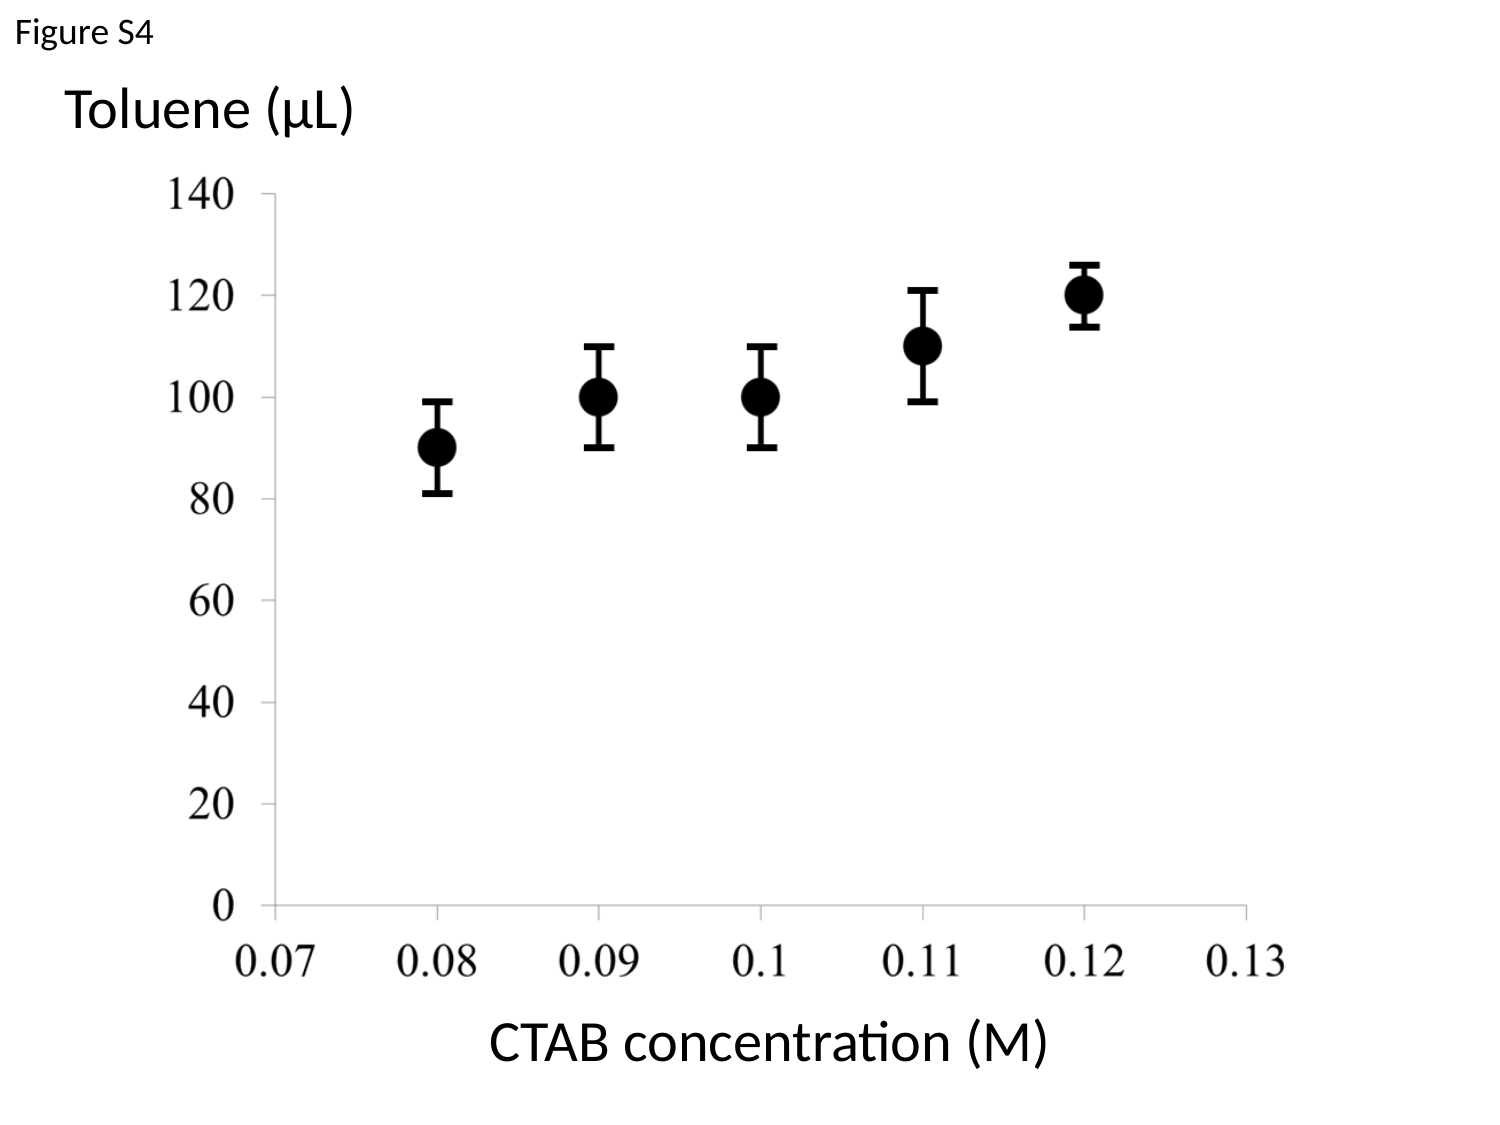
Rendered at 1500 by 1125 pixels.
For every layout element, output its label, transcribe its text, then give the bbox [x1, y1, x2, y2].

picture [156, 162, 1301, 987]
text_box Toluene (µL) [50, 62, 400, 148]
text_box Figure S4 [0, 0, 300, 60]
text_box CTAB concentration (M) [474, 995, 1200, 1081]
